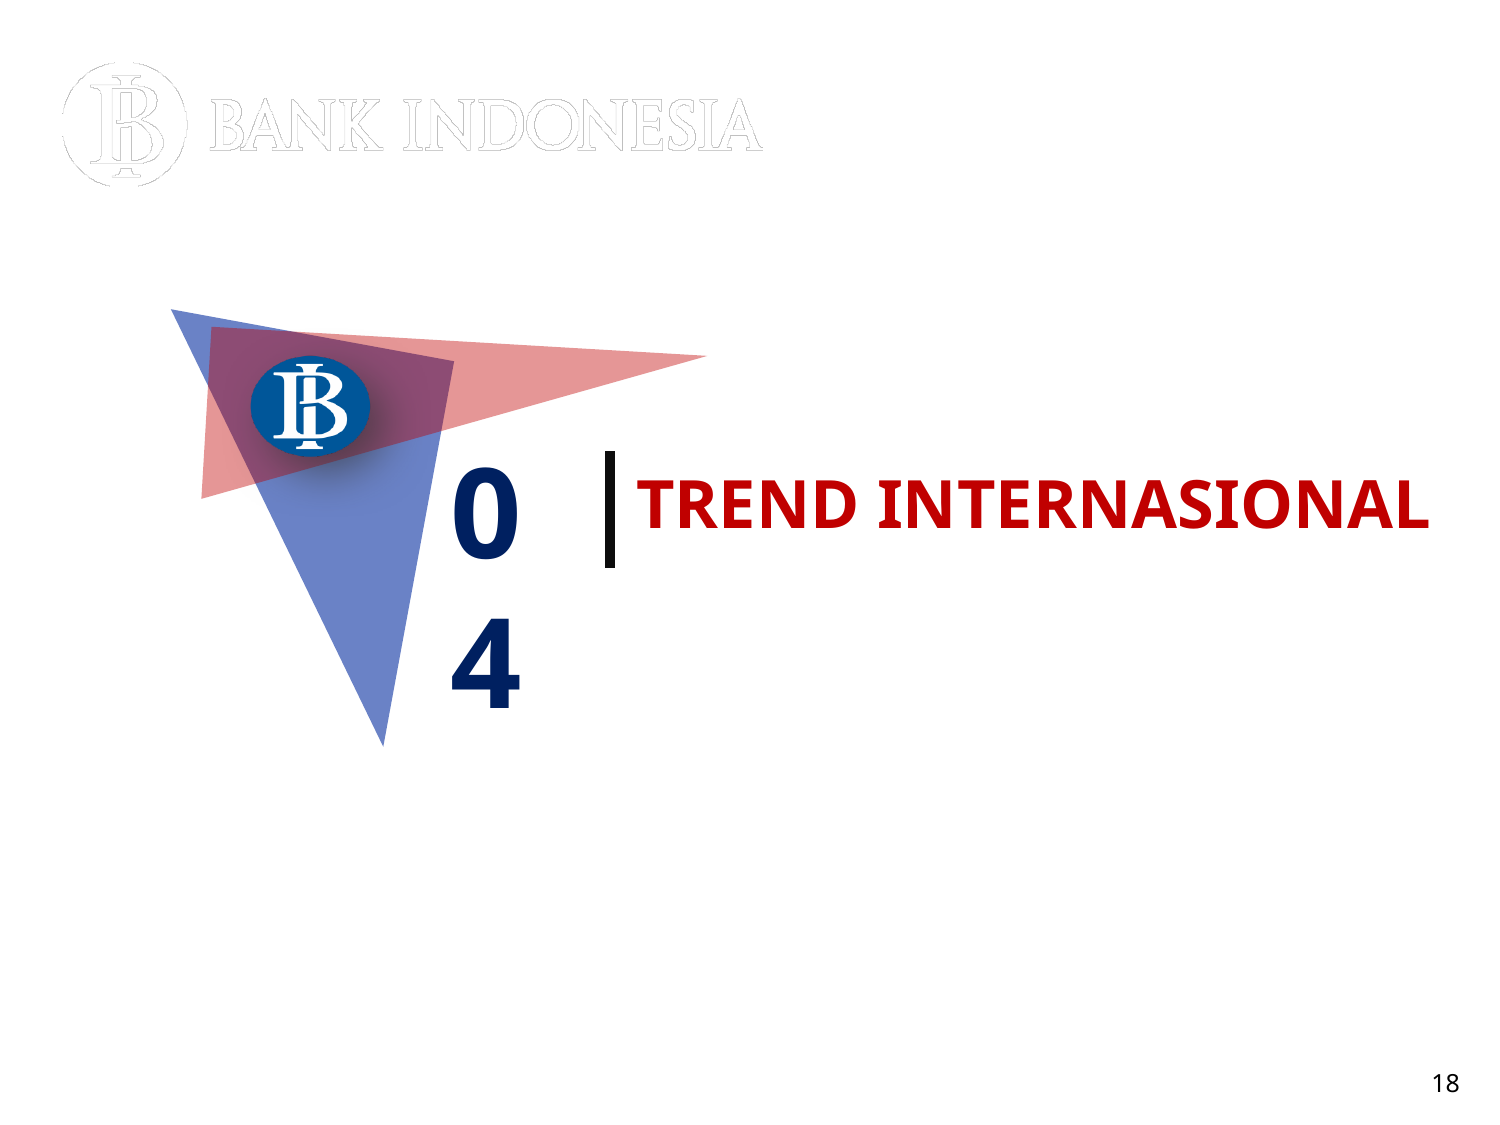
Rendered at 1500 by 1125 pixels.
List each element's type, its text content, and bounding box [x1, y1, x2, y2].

text_box TREND INTERNASIONAL [621, 454, 1450, 550]
text_box 04 [435, 426, 607, 742]
slide_number 18 [1125, 1059, 1475, 1110]
picture [247, 352, 373, 459]
text_box [168, 307, 285, 385]
text_box [262, 436, 435, 749]
picture [62, 62, 763, 187]
text_box [199, 324, 710, 501]
